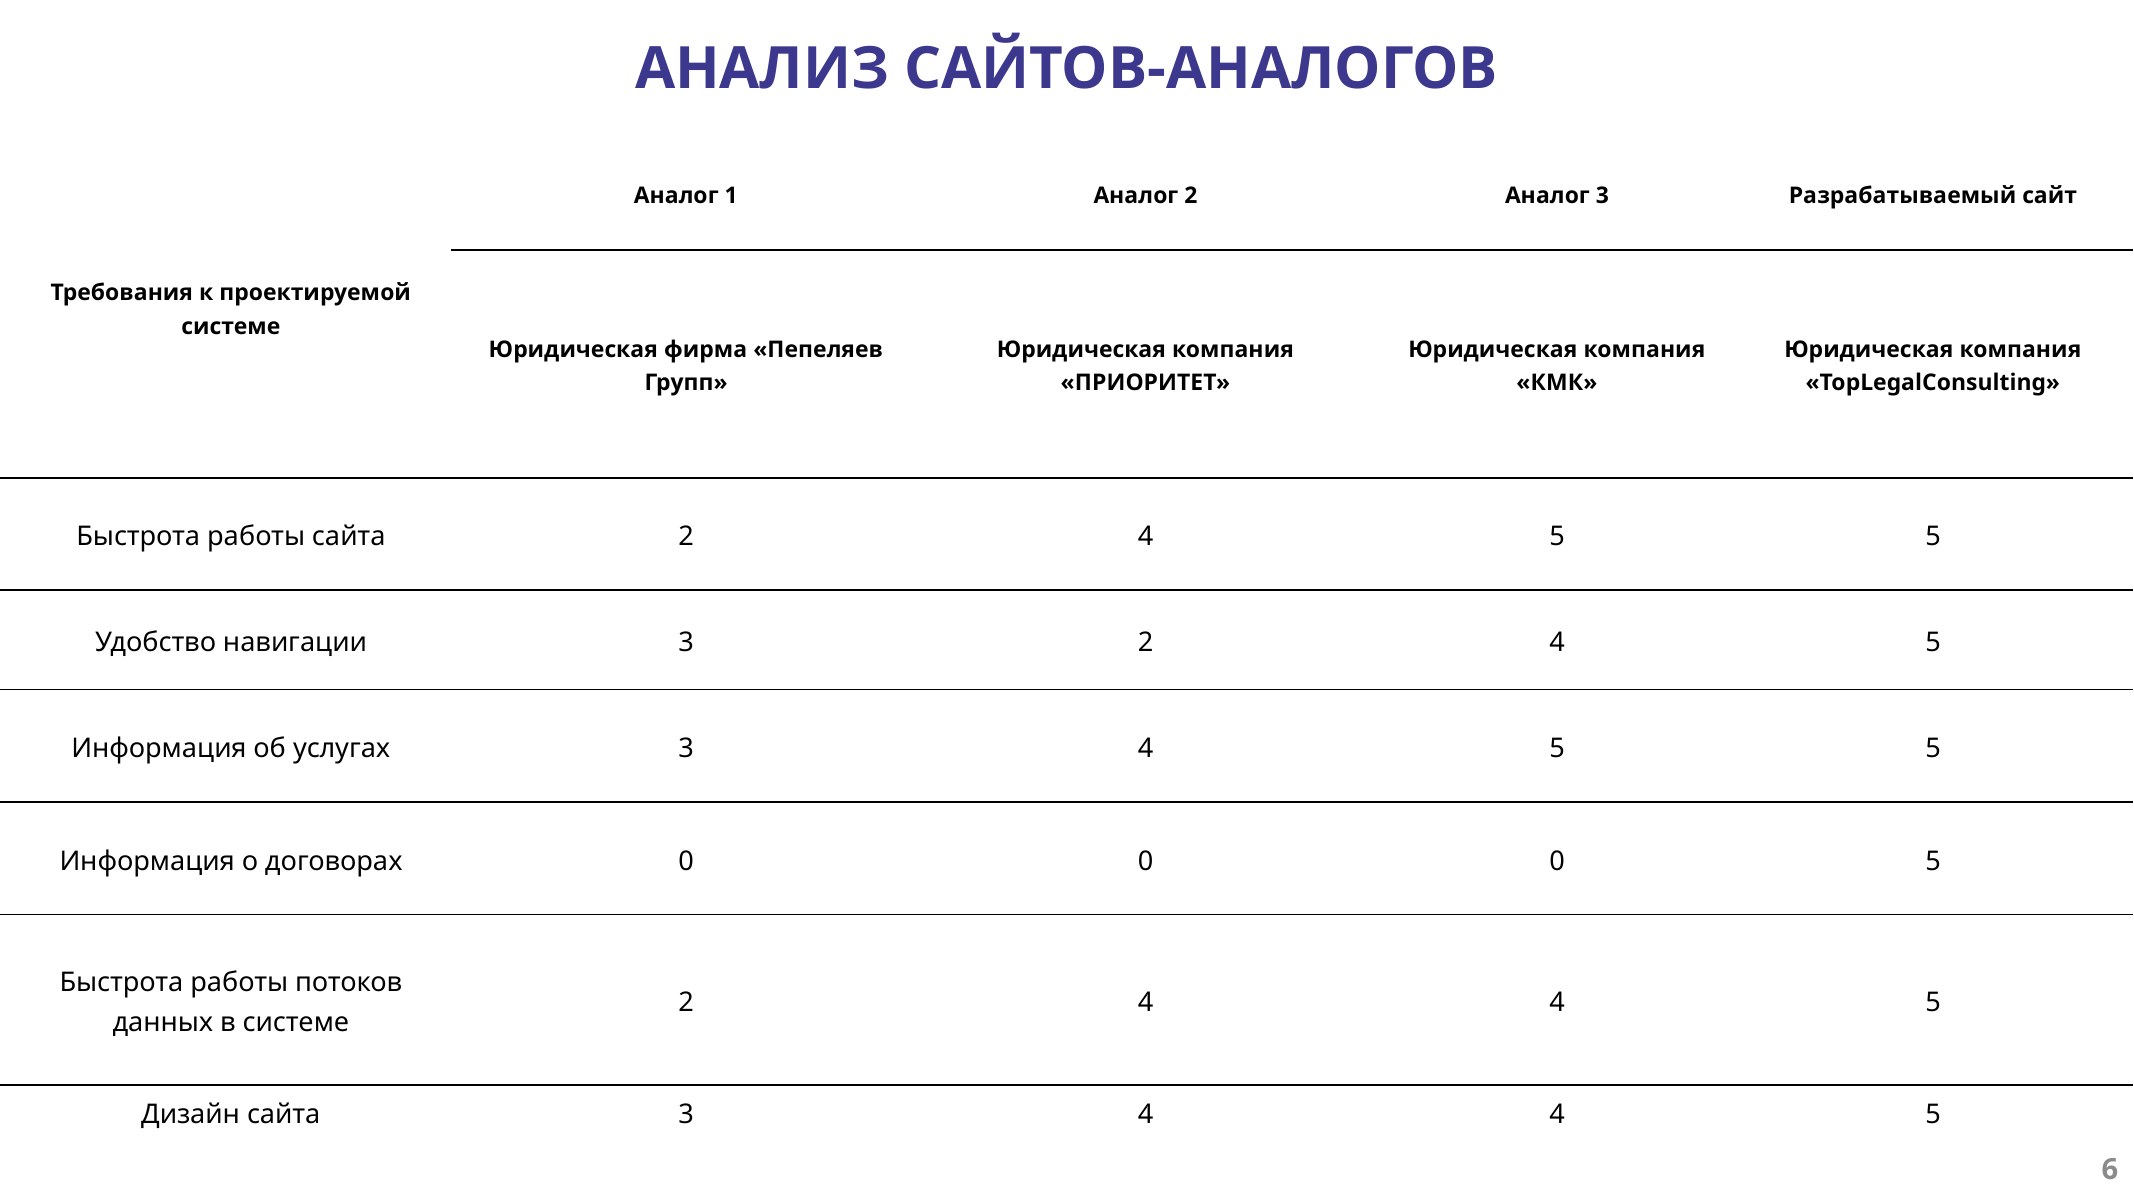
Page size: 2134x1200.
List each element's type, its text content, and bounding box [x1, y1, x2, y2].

table_cell 2 [451, 479, 910, 589]
table_cell 0 [910, 803, 1370, 914]
text_box АНАЛИЗ САЙТОВ-АНАЛОГОВ [266, 0, 1867, 138]
table_cell 5 [1733, 690, 2133, 801]
table_cell 4 [910, 690, 1370, 801]
table_cell Юридическая компания «КМК» [1370, 251, 1733, 477]
table_cell 4 [910, 1086, 1370, 1140]
table_cell 0 [1370, 803, 1733, 914]
table_cell 2 [451, 915, 910, 1084]
table_cell Юридическая компания «TopLegalConsulting» [1733, 251, 2133, 477]
table_cell 5 [1370, 479, 1733, 589]
table_cell 3 [451, 1086, 910, 1140]
table_cell Быстрота работы сайта [0, 479, 451, 589]
table_cell 3 [451, 591, 910, 689]
table_header Аналог 2 [910, 138, 1370, 249]
table_cell Быстрота работы потоков данных в системе [0, 915, 451, 1084]
table_cell 4 [1370, 591, 1733, 689]
table_cell Юридическая фирма «Пепеляев Групп» [451, 251, 910, 477]
table_cell Информация о договорах [0, 803, 451, 914]
table_cell Удобство навигации [0, 591, 451, 689]
table_cell 5 [1733, 1086, 2133, 1140]
table_cell Информация об услугах [0, 690, 451, 801]
table_cell 5 [1733, 591, 2133, 689]
table_header Требования к проектируемой системе [0, 137, 451, 477]
table_header Разрабатываемый сайт [1733, 137, 2133, 249]
slide_number 6 [1783, 1139, 2134, 1200]
table_cell Юридическая компания «ПРИОРИТЕТ» [910, 251, 1370, 477]
table_cell 4 [1370, 915, 1733, 1084]
table_cell 5 [1733, 915, 2133, 1084]
table_header Аналог 3 [1370, 138, 1733, 249]
table_cell 4 [1370, 1086, 1733, 1140]
table_cell 0 [451, 803, 910, 914]
table_cell 3 [451, 690, 910, 801]
table_cell 5 [1733, 803, 2133, 914]
table_cell 2 [910, 591, 1370, 689]
table_header Аналог 1 [451, 138, 910, 249]
table_cell 4 [910, 915, 1370, 1084]
table_cell 5 [1370, 690, 1733, 801]
table_cell 4 [910, 479, 1370, 589]
table_cell 5 [1733, 479, 2133, 589]
table_cell Дизайн сайта [0, 1086, 451, 1140]
